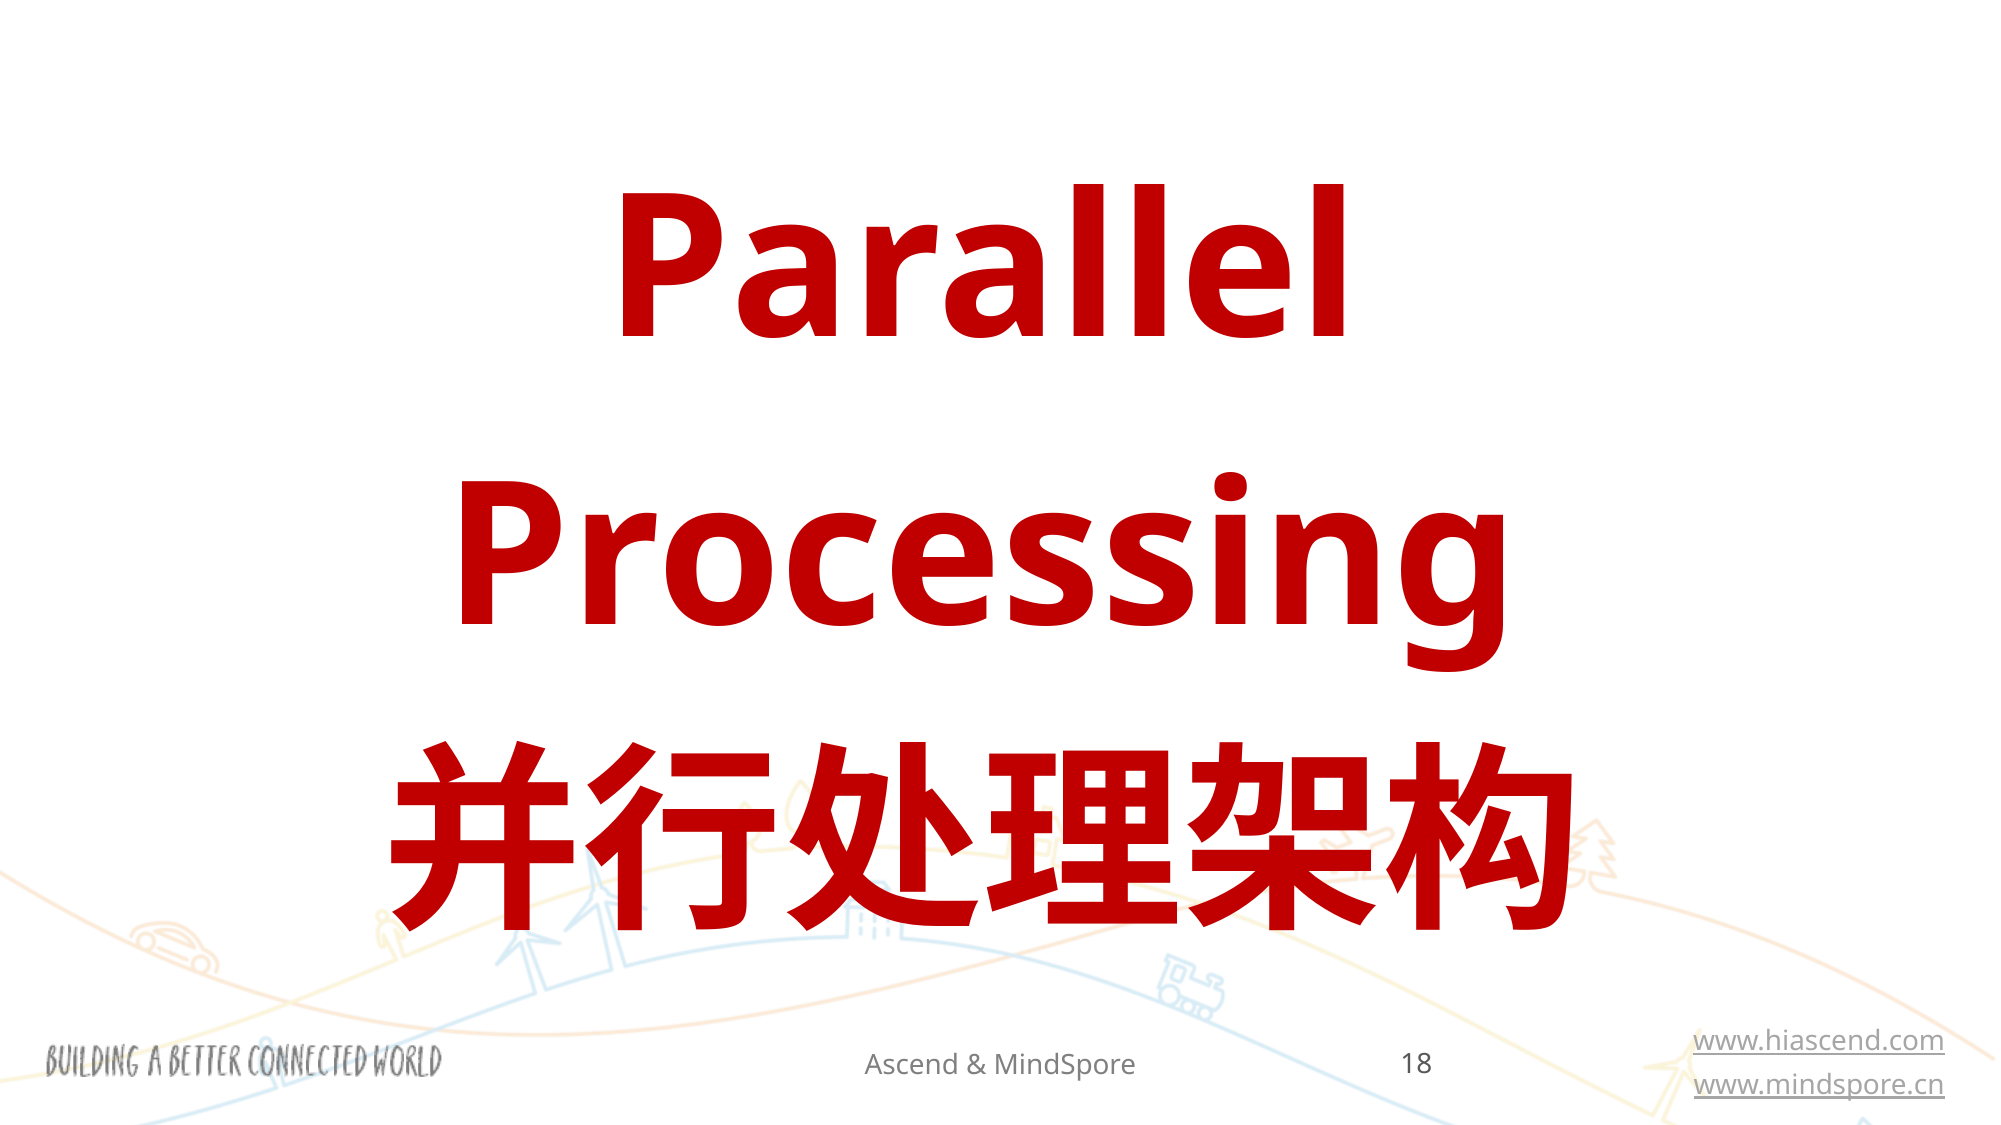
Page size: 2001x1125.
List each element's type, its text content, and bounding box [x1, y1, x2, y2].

picture [23, 1023, 468, 1105]
title Parallel Processing 并行处理架构 [102, 111, 1863, 929]
